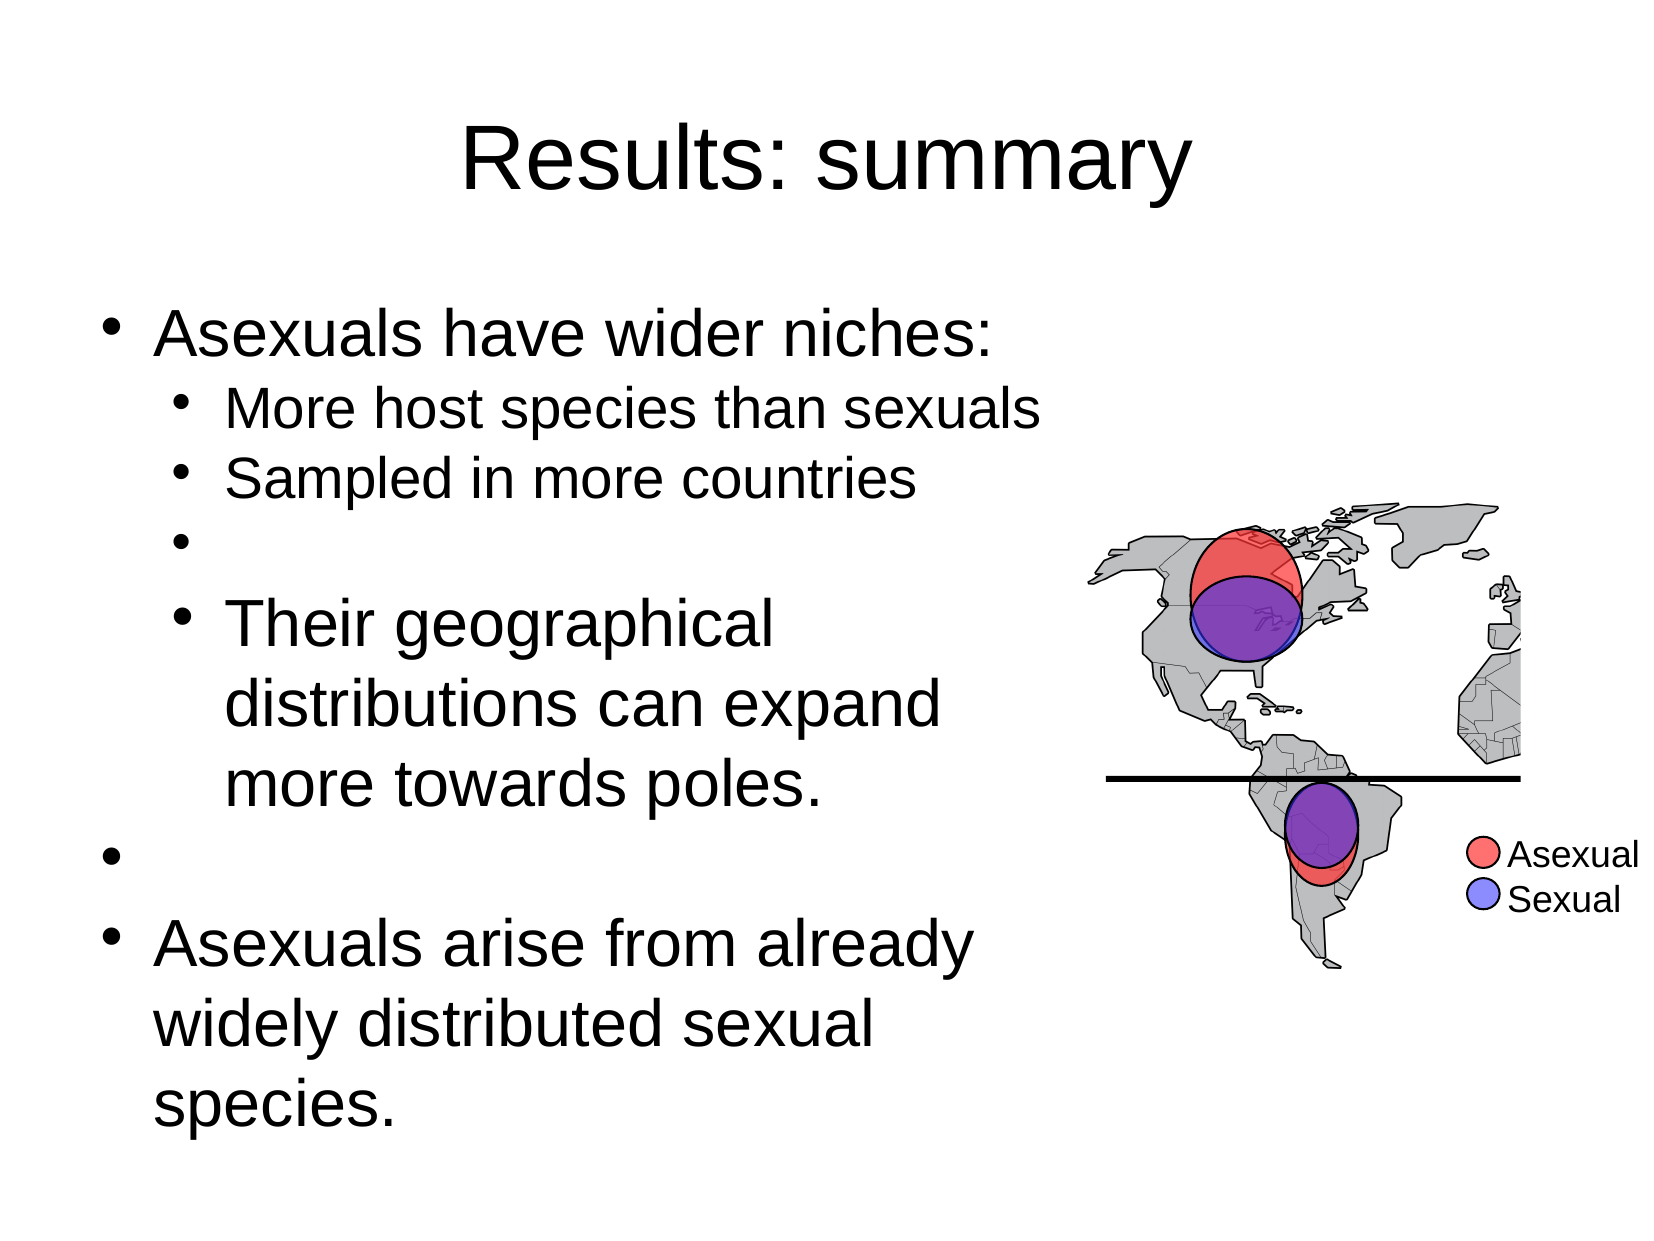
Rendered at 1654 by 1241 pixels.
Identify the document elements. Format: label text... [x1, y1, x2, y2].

picture [1053, 480, 1521, 1007]
text_box Results: summary [82, 49, 1571, 257]
text_box Asexuals have wider niches: More host species than sexuals Sampled in more countries Their geographical distributions can expand more towards poles. Asexuals arise from already widely distributed sexual species. [82, 290, 1047, 1115]
text_box Asexual Sexual [1524, 822, 1654, 1006]
